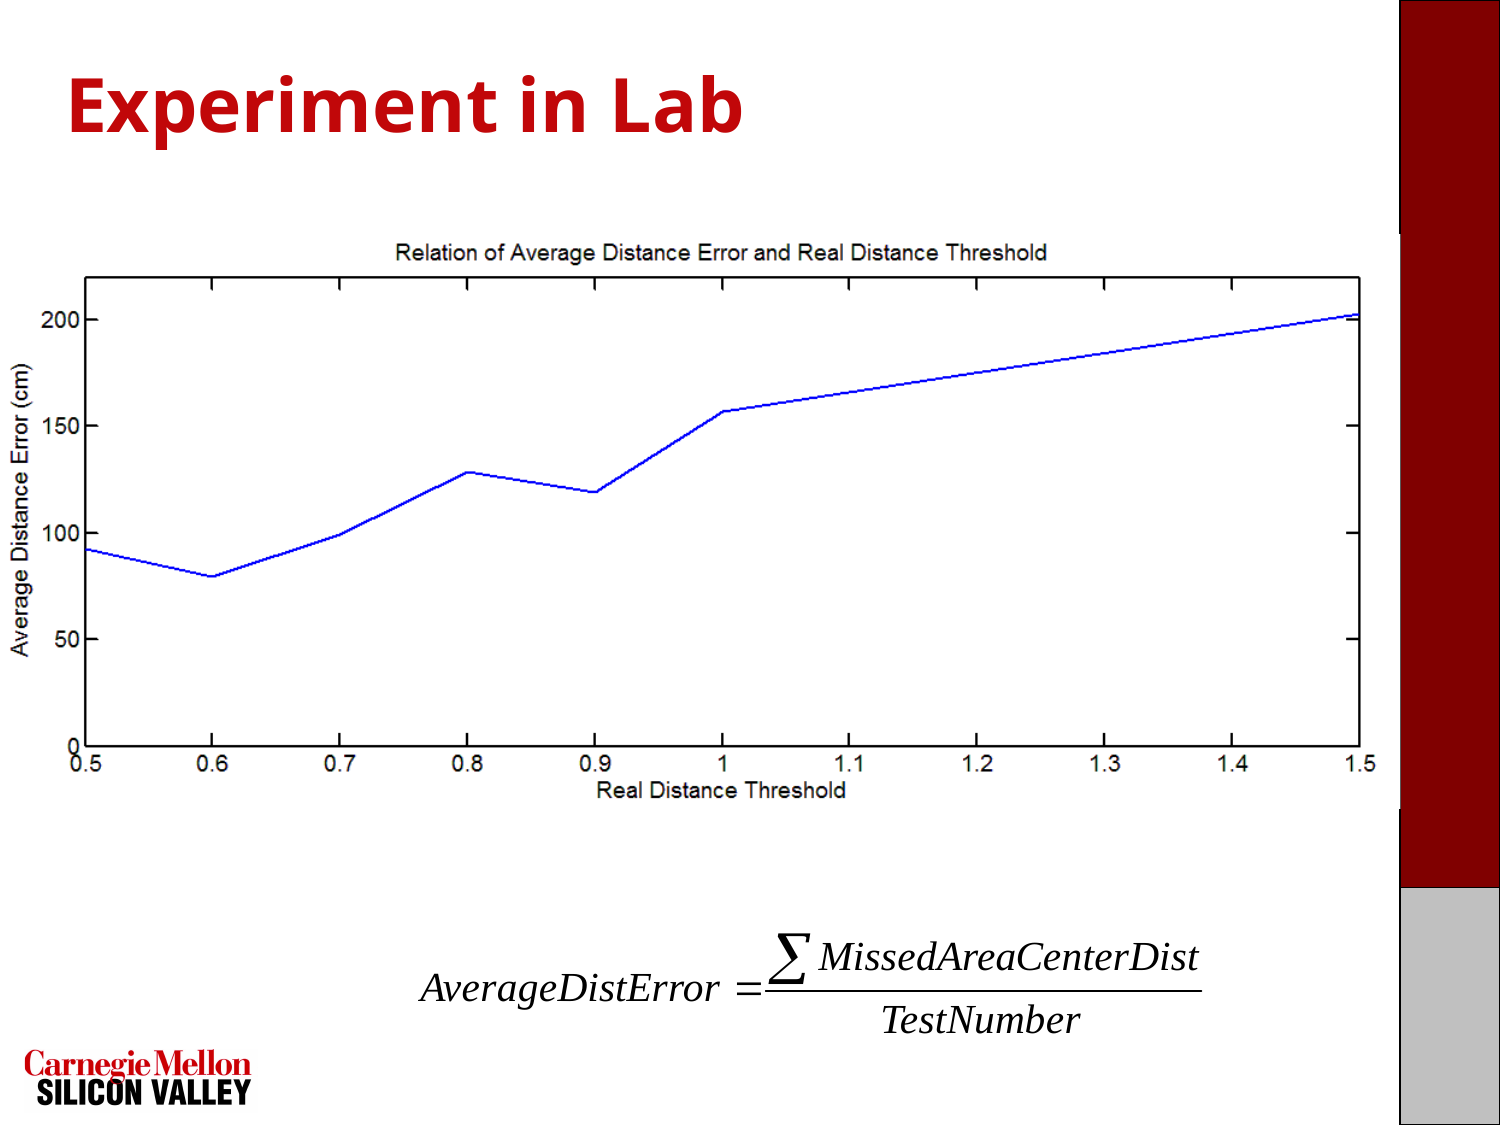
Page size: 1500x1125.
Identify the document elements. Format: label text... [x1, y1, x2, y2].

picture [24, 1049, 258, 1113]
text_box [410, 925, 1211, 1044]
title Experiment in Lab [49, 49, 1326, 163]
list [0, 234, 1401, 809]
